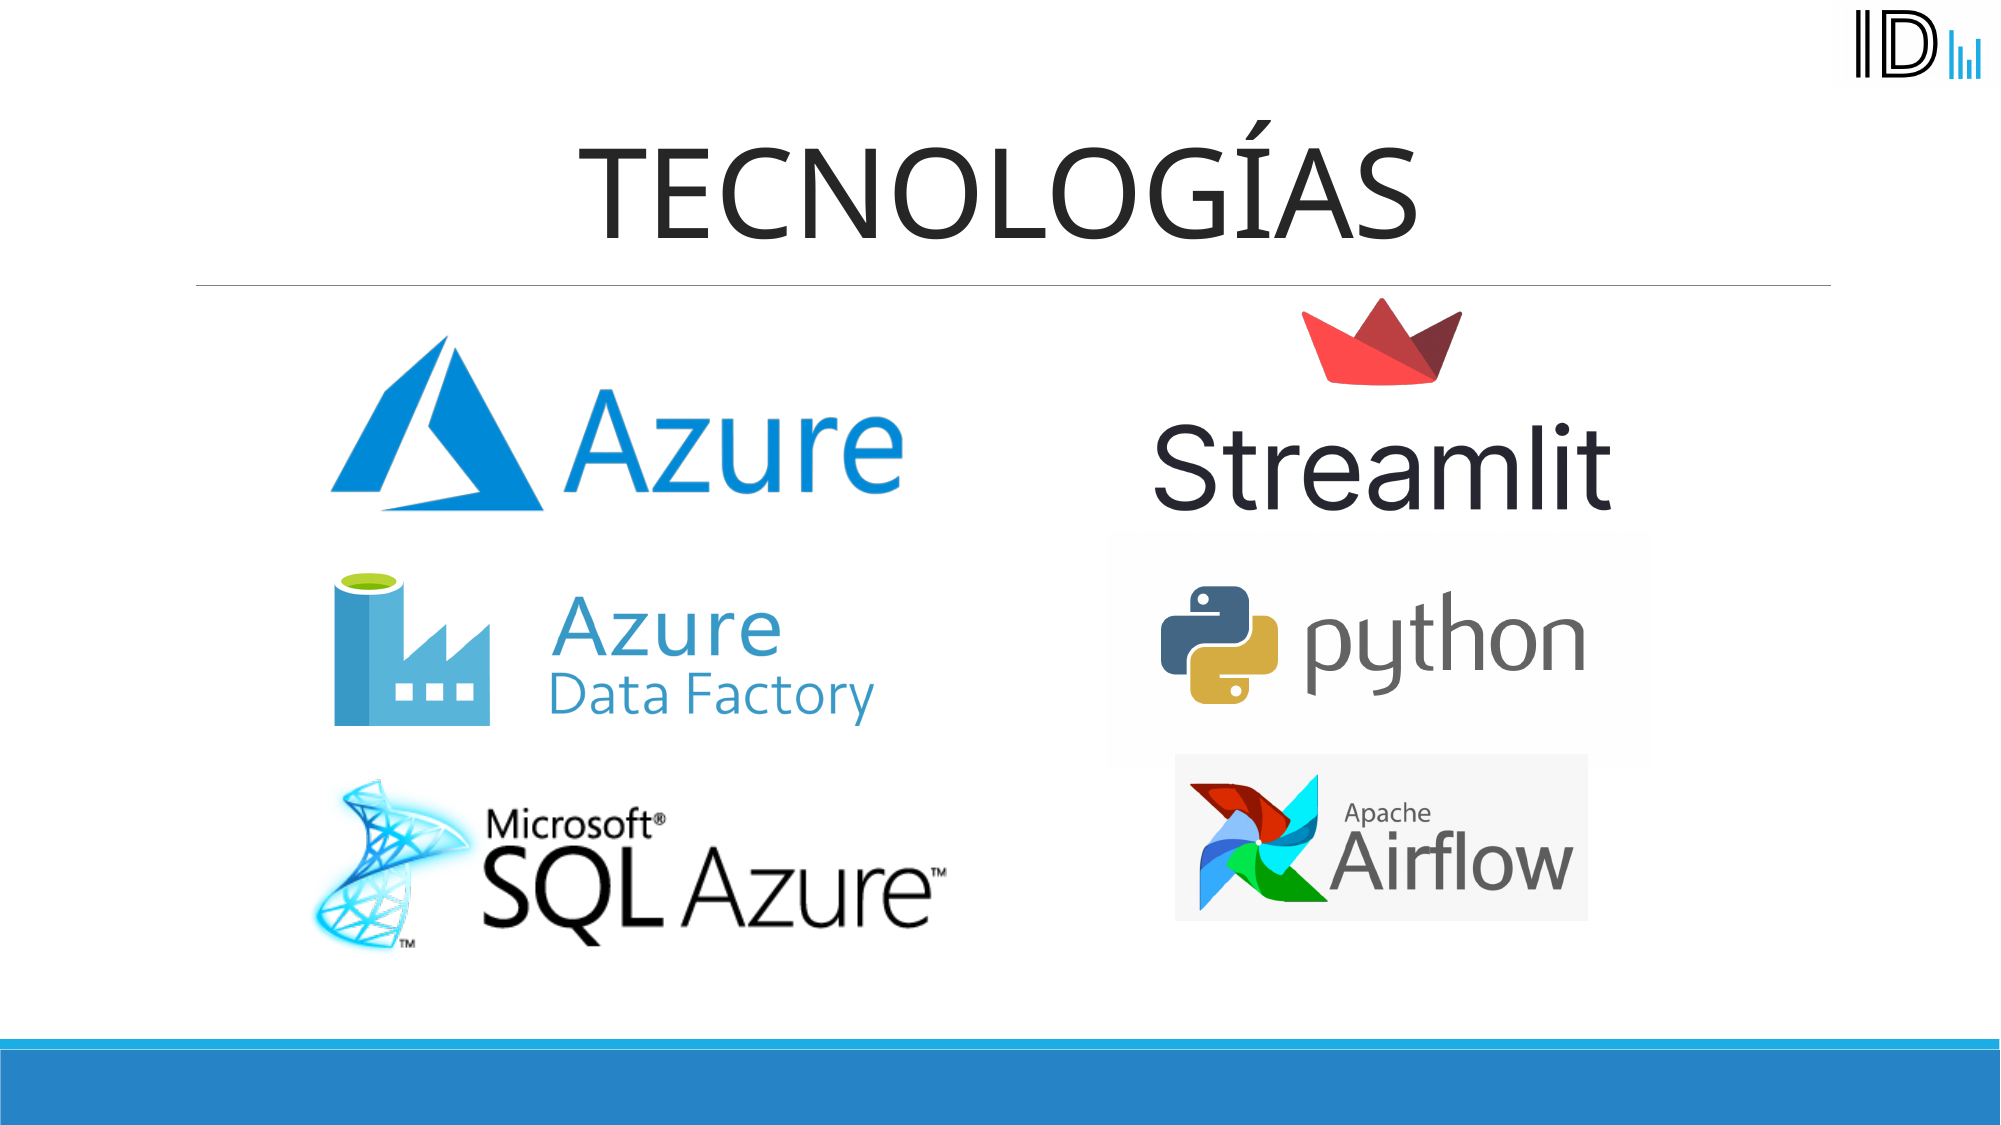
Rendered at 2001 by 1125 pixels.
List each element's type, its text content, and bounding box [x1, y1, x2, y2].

title Tecnologías [105, 98, 1895, 272]
picture [1832, 0, 2000, 91]
picture [1089, 233, 1673, 921]
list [1835, 0, 2000, 89]
picture [205, 299, 1004, 959]
